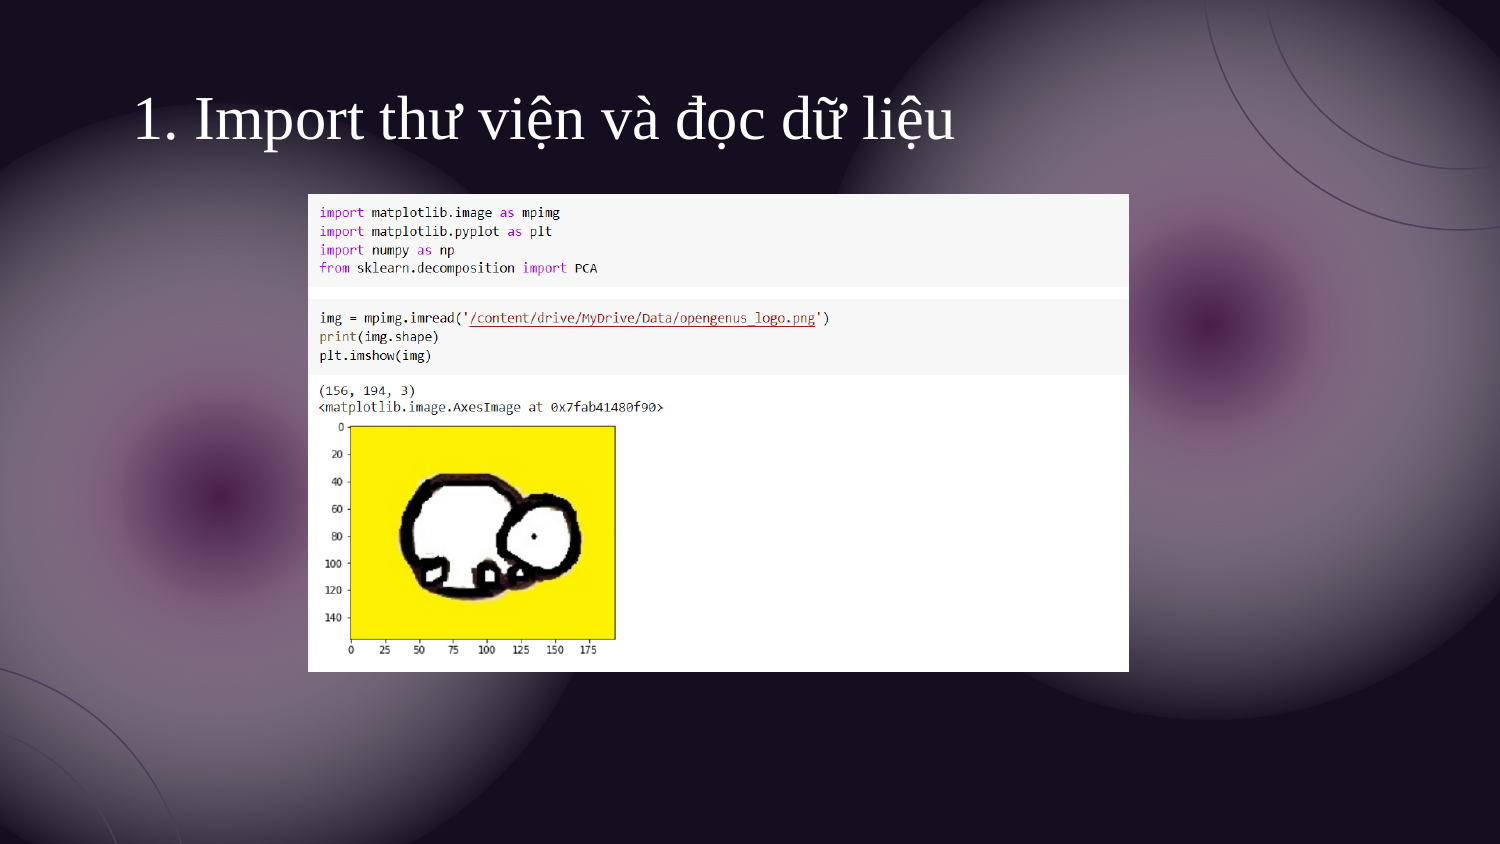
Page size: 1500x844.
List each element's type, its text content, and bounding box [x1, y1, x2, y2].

picture [308, 194, 1129, 672]
title 1. Import thư viện và đọc dữ liệu [116, 77, 1383, 140]
